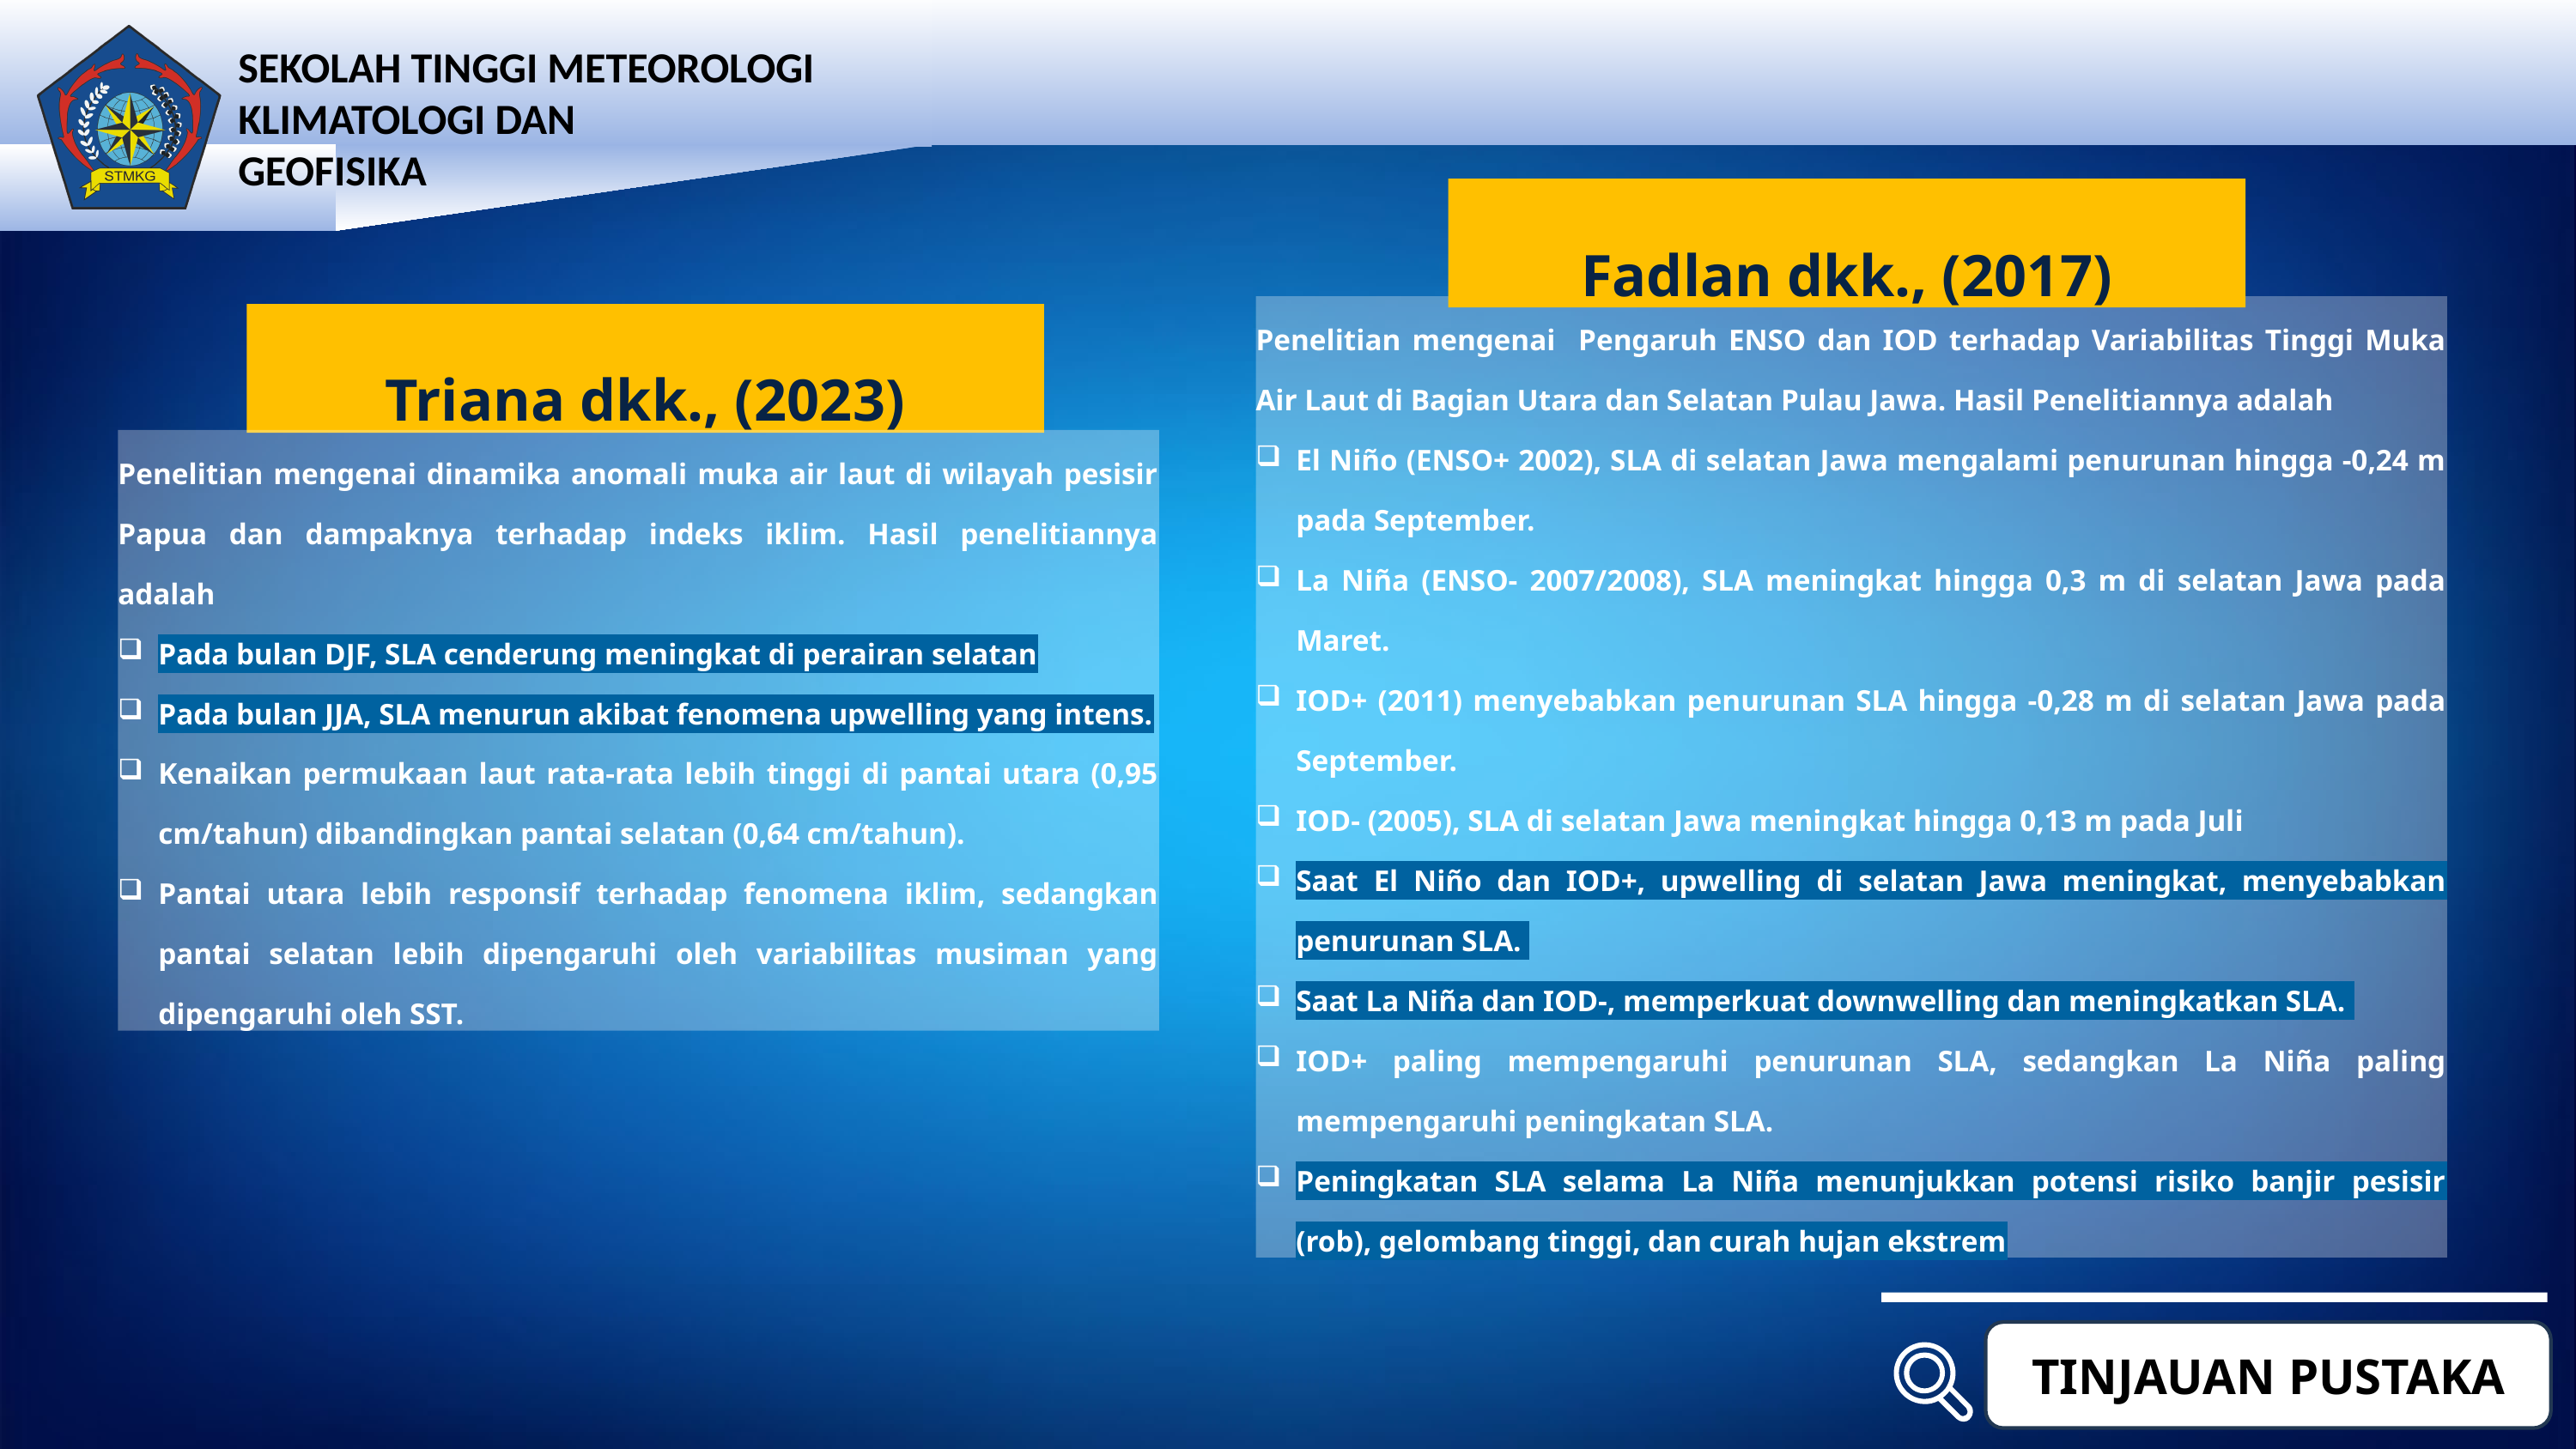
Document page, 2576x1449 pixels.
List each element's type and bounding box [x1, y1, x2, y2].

picture [0, 231, 2576, 1449]
text_box [0, 0, 2576, 231]
text_box [1892, 1342, 1976, 1422]
